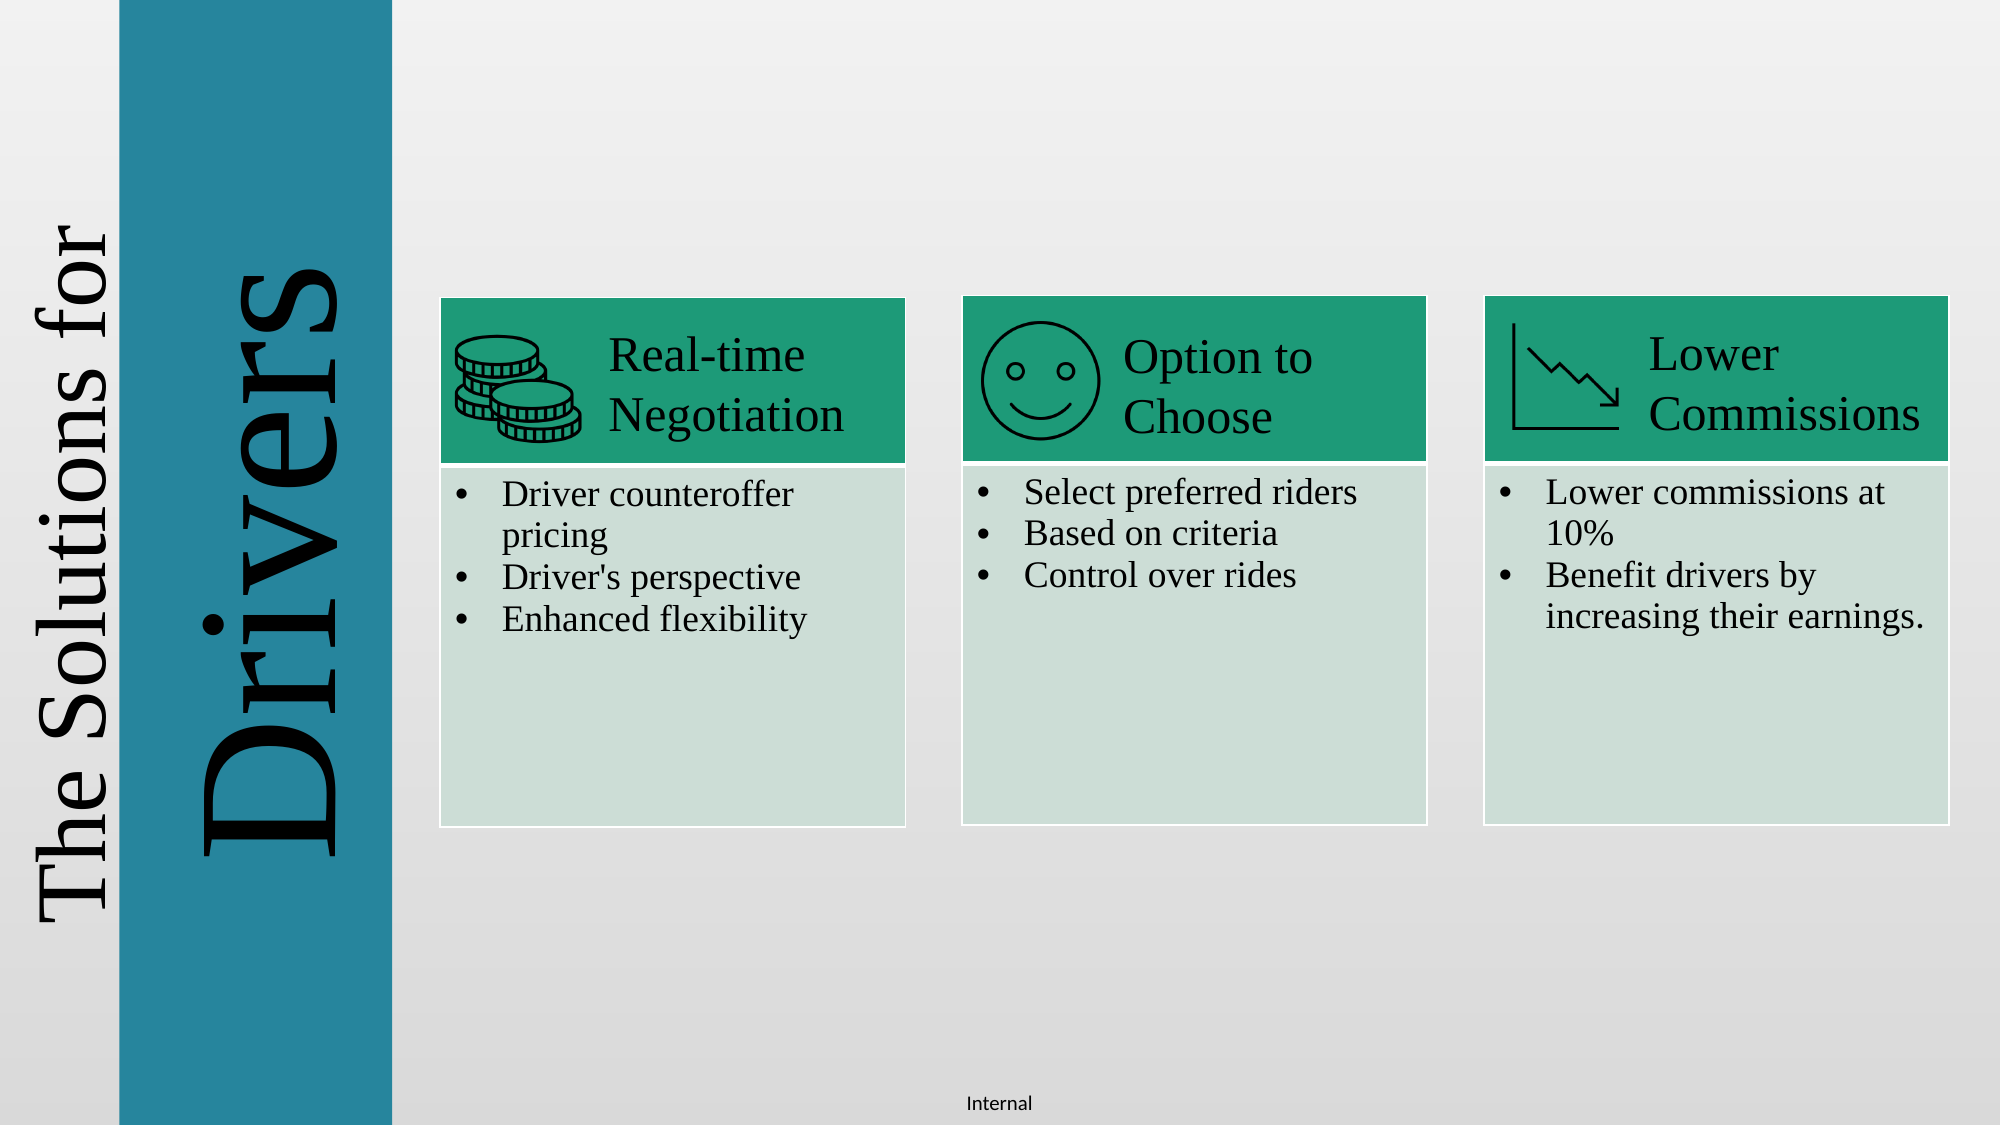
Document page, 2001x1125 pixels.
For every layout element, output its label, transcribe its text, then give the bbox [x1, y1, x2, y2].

picture [439, 313, 590, 464]
picture [1490, 301, 1641, 452]
table_header [441, 298, 905, 463]
table_header [1485, 296, 1948, 461]
table_cell Select preferred riders Based on criteria Control over rides [963, 466, 1426, 824]
text_box The Solutions for [0, 185, 133, 940]
text_box Lower Commissions [1641, 313, 1950, 448]
text_box Real-time Negotiation [593, 313, 909, 449]
table_cell Driver counteroffer pricing Driver's perspective Enhanced flexibility [441, 468, 905, 826]
table_header [963, 296, 1426, 461]
table_cell Lower commissions at 10% Benefit drivers by increasing their earnings. [1485, 466, 1948, 824]
text_box Option to Choose [1116, 315, 1424, 451]
picture [965, 305, 1116, 456]
text_box [659, 591, 976, 668]
text_box Drivers [119, 0, 393, 1125]
